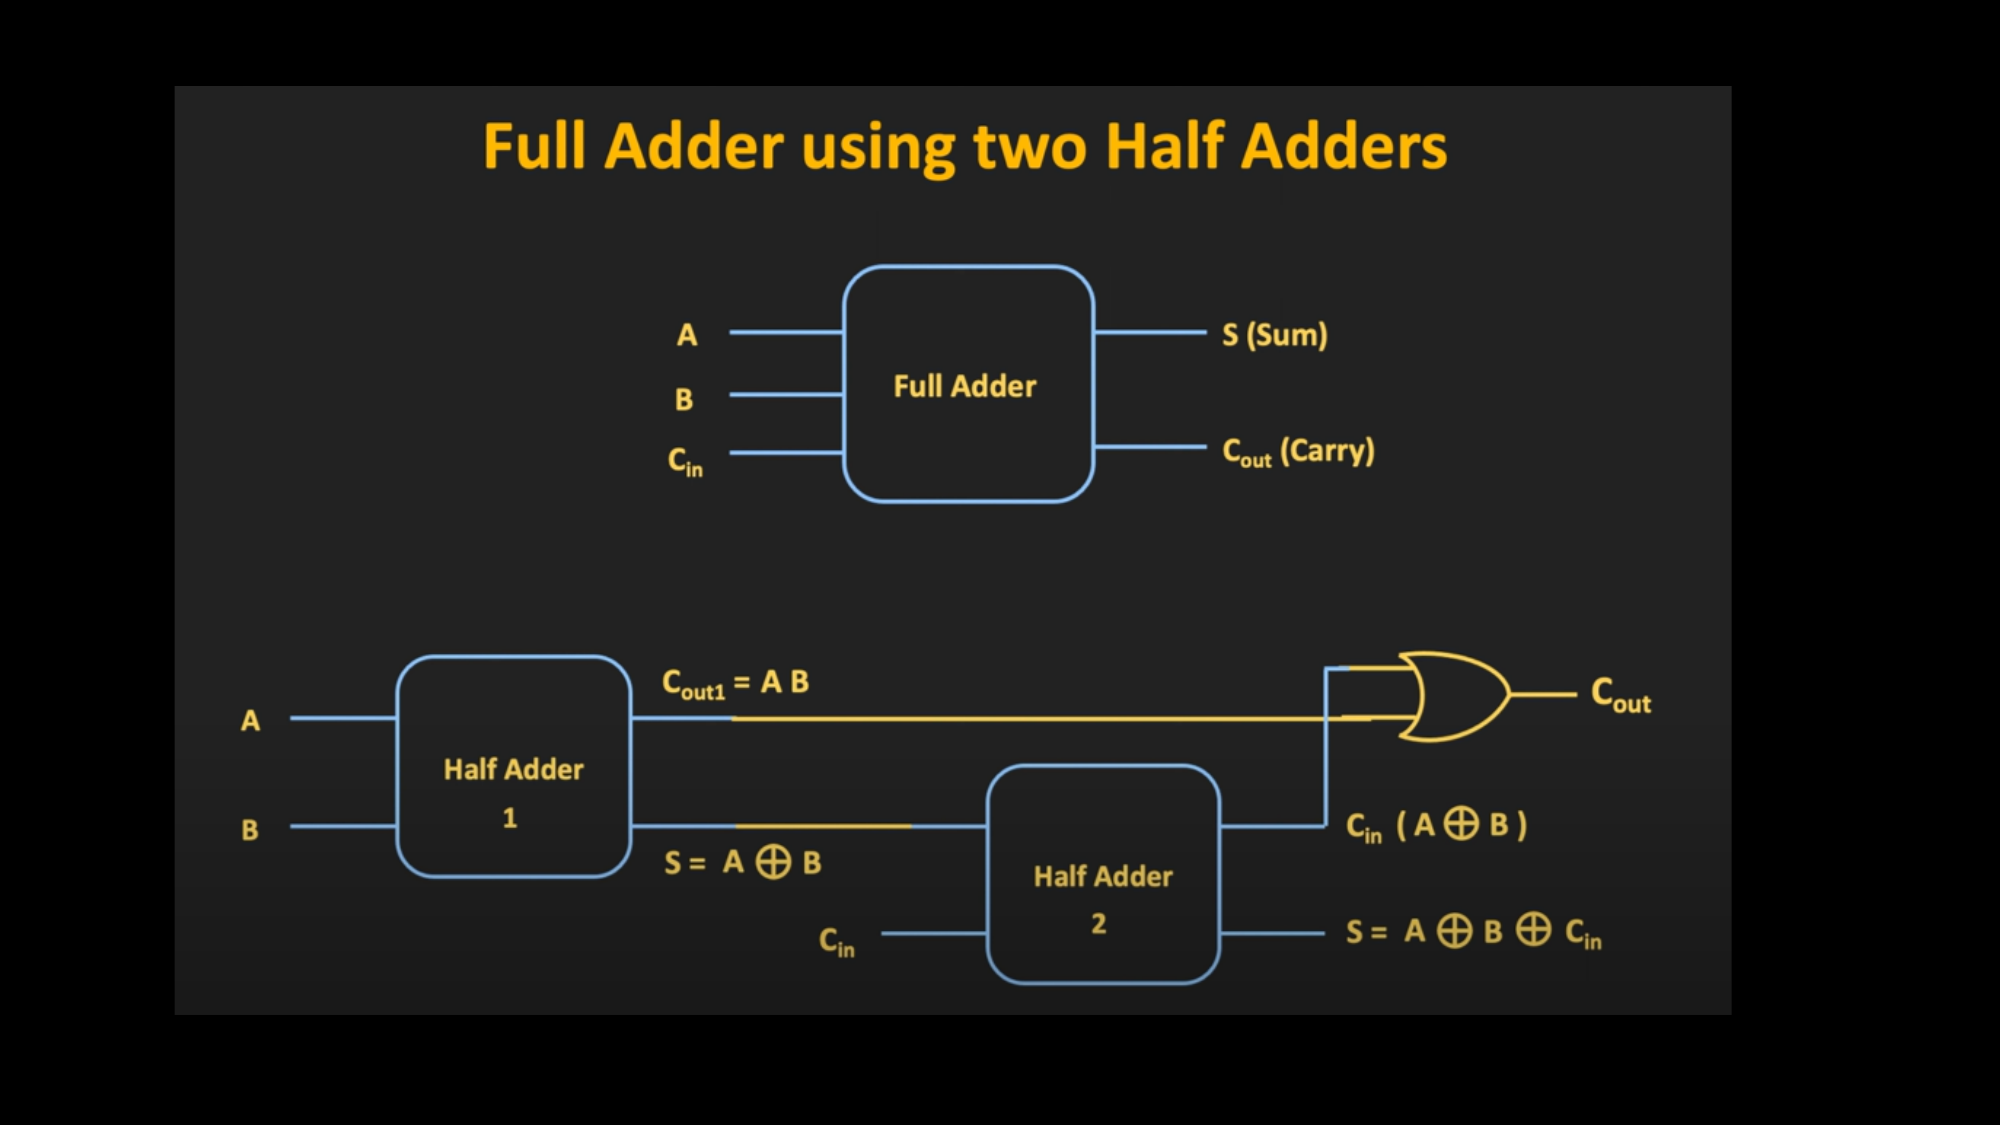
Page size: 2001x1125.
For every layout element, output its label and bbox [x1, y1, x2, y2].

picture [174, 86, 1732, 1015]
